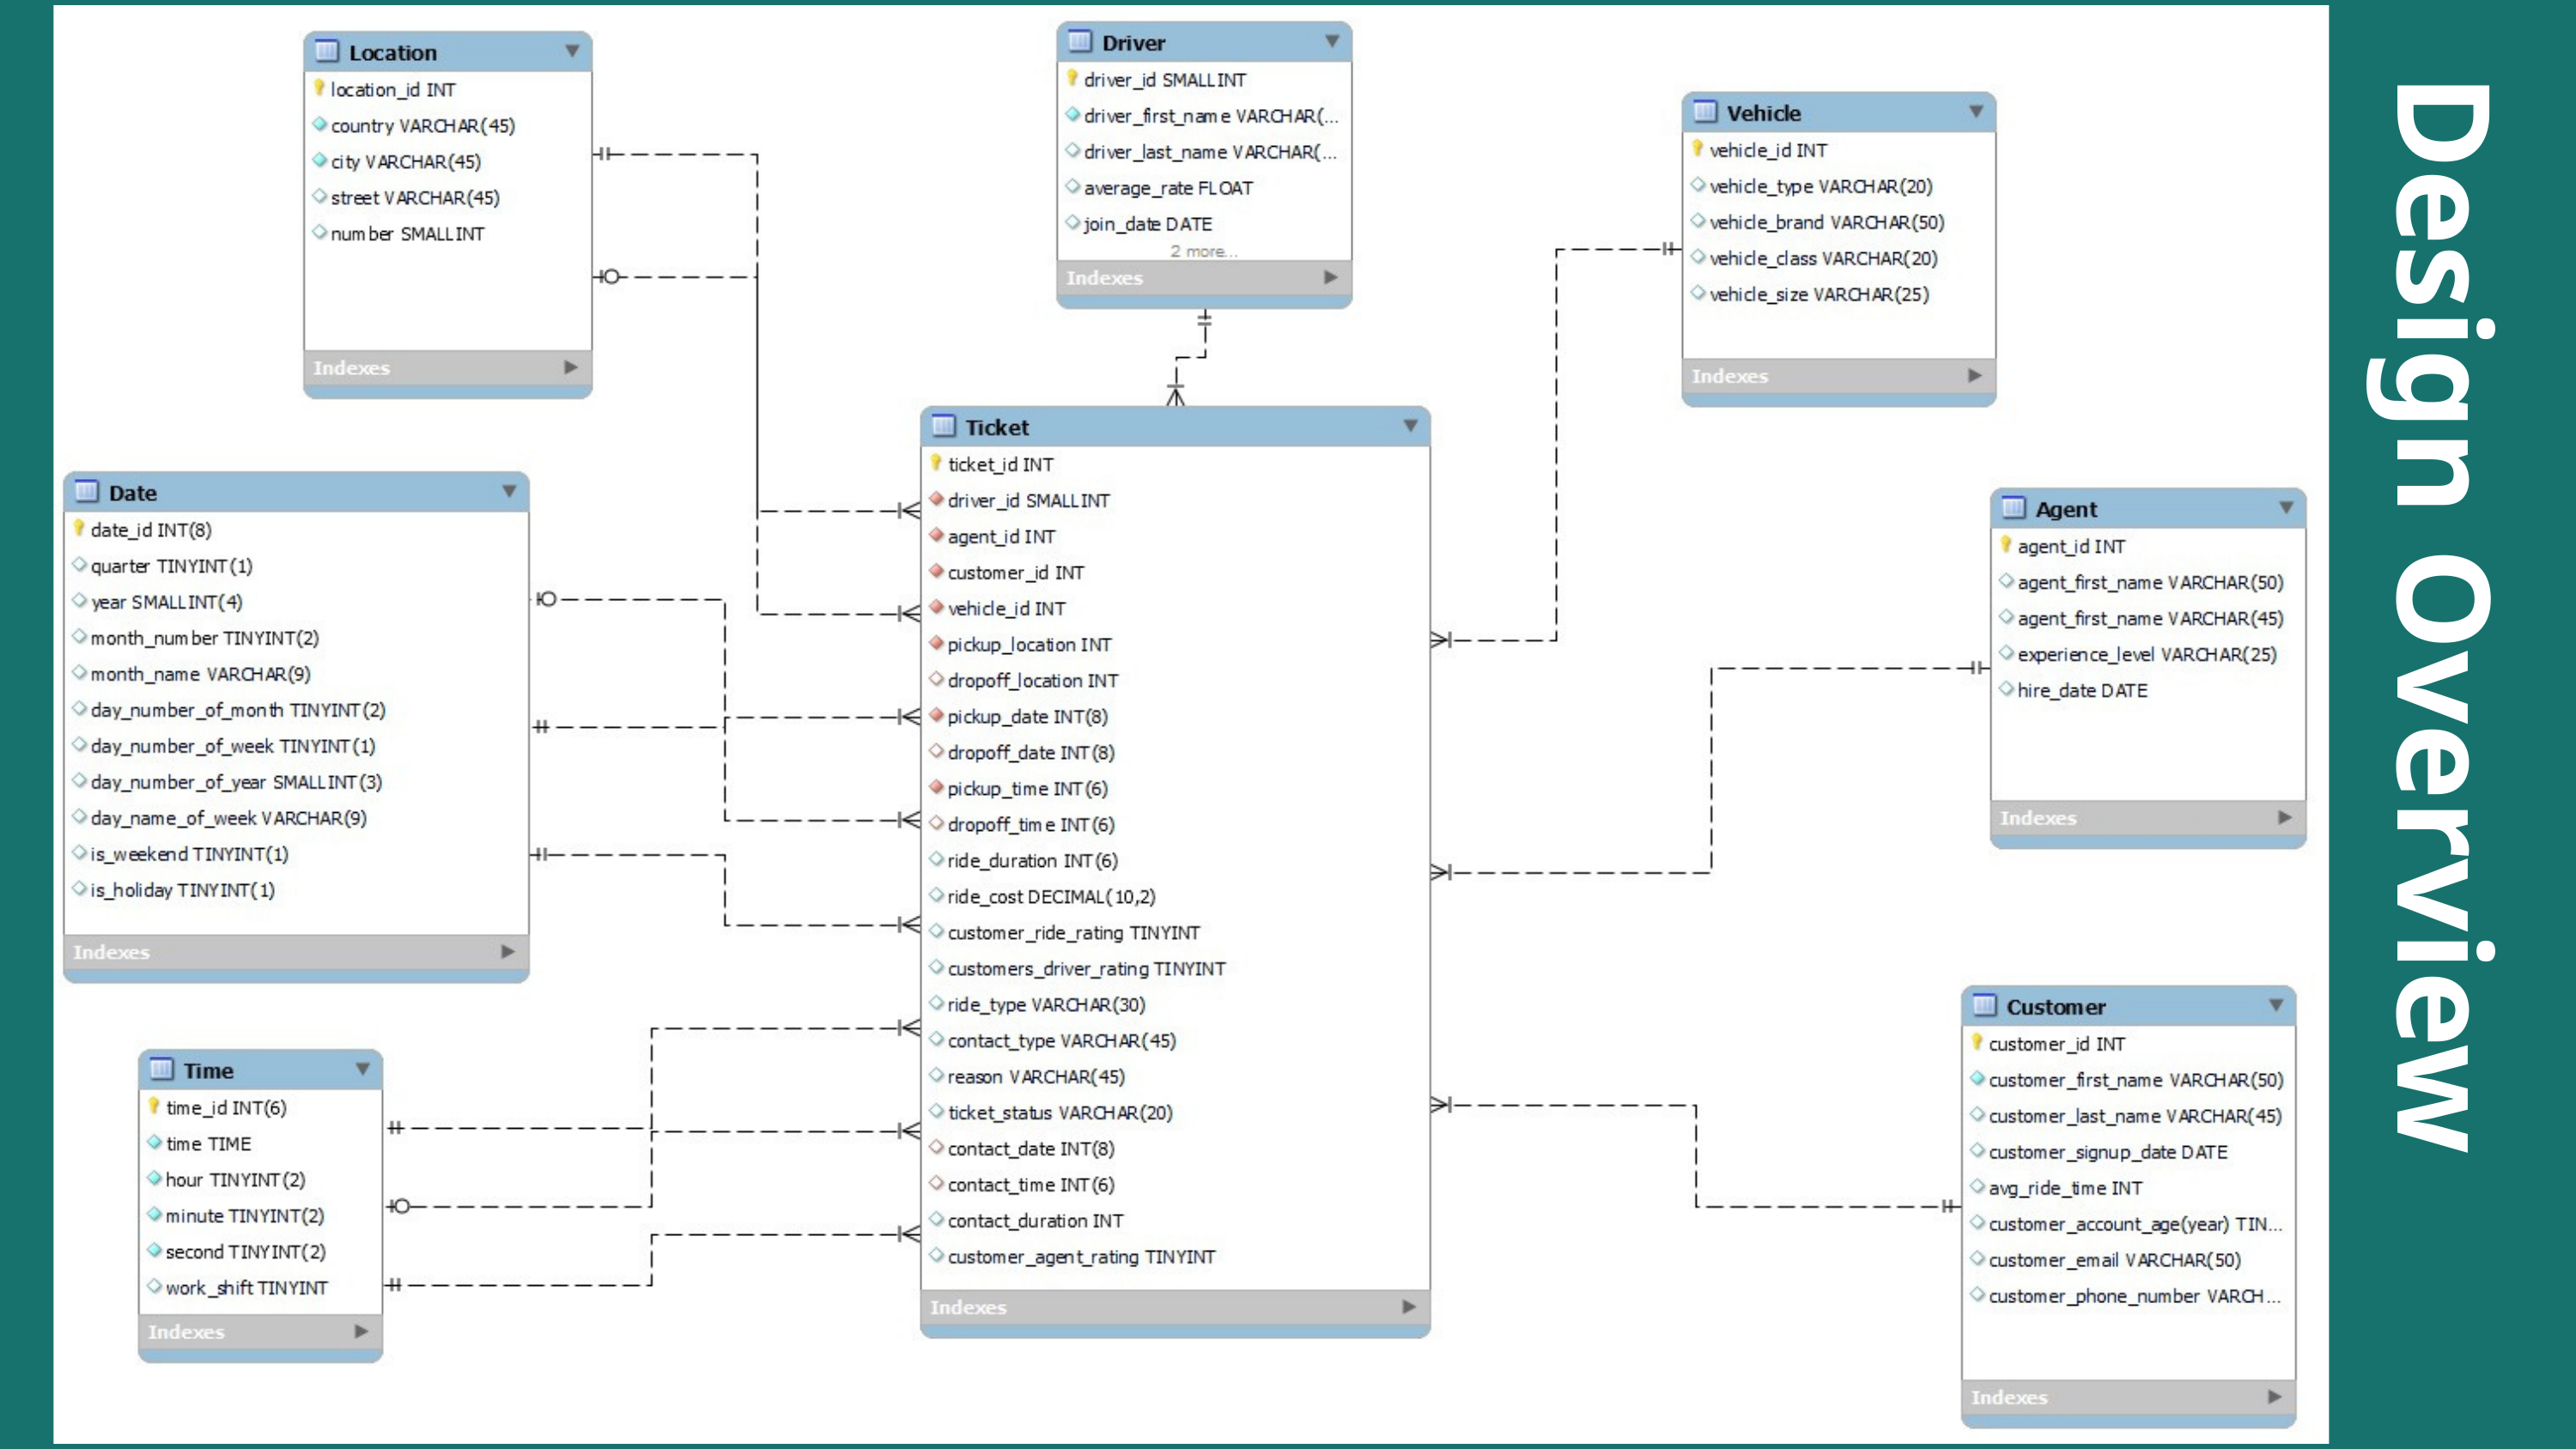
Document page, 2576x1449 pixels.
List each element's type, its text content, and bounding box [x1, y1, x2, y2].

text_box [53, 5, 2330, 1444]
text_box Design Overview [2370, 74, 2507, 1401]
